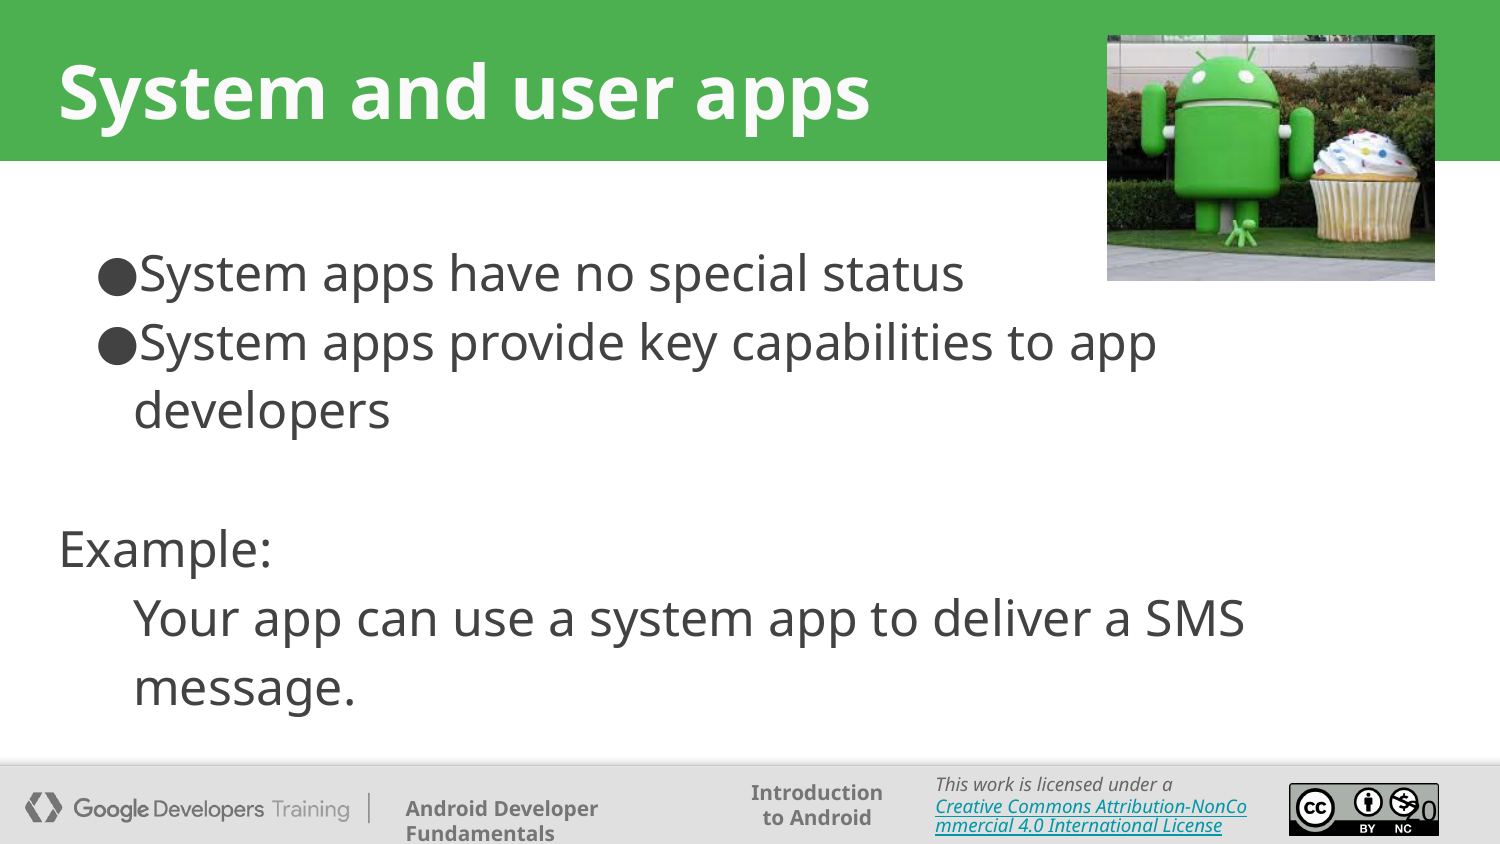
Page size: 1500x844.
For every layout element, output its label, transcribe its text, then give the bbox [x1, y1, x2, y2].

picture [1106, 35, 1436, 281]
picture [0, 161, 1500, 844]
slide_number 20 [1389, 777, 1480, 842]
list System apps have no special status System apps provide key capabilities to app developers Example: Your app can use a system app to deliver a SMS message. [43, 157, 1441, 718]
title System and user apps [43, 29, 1441, 124]
